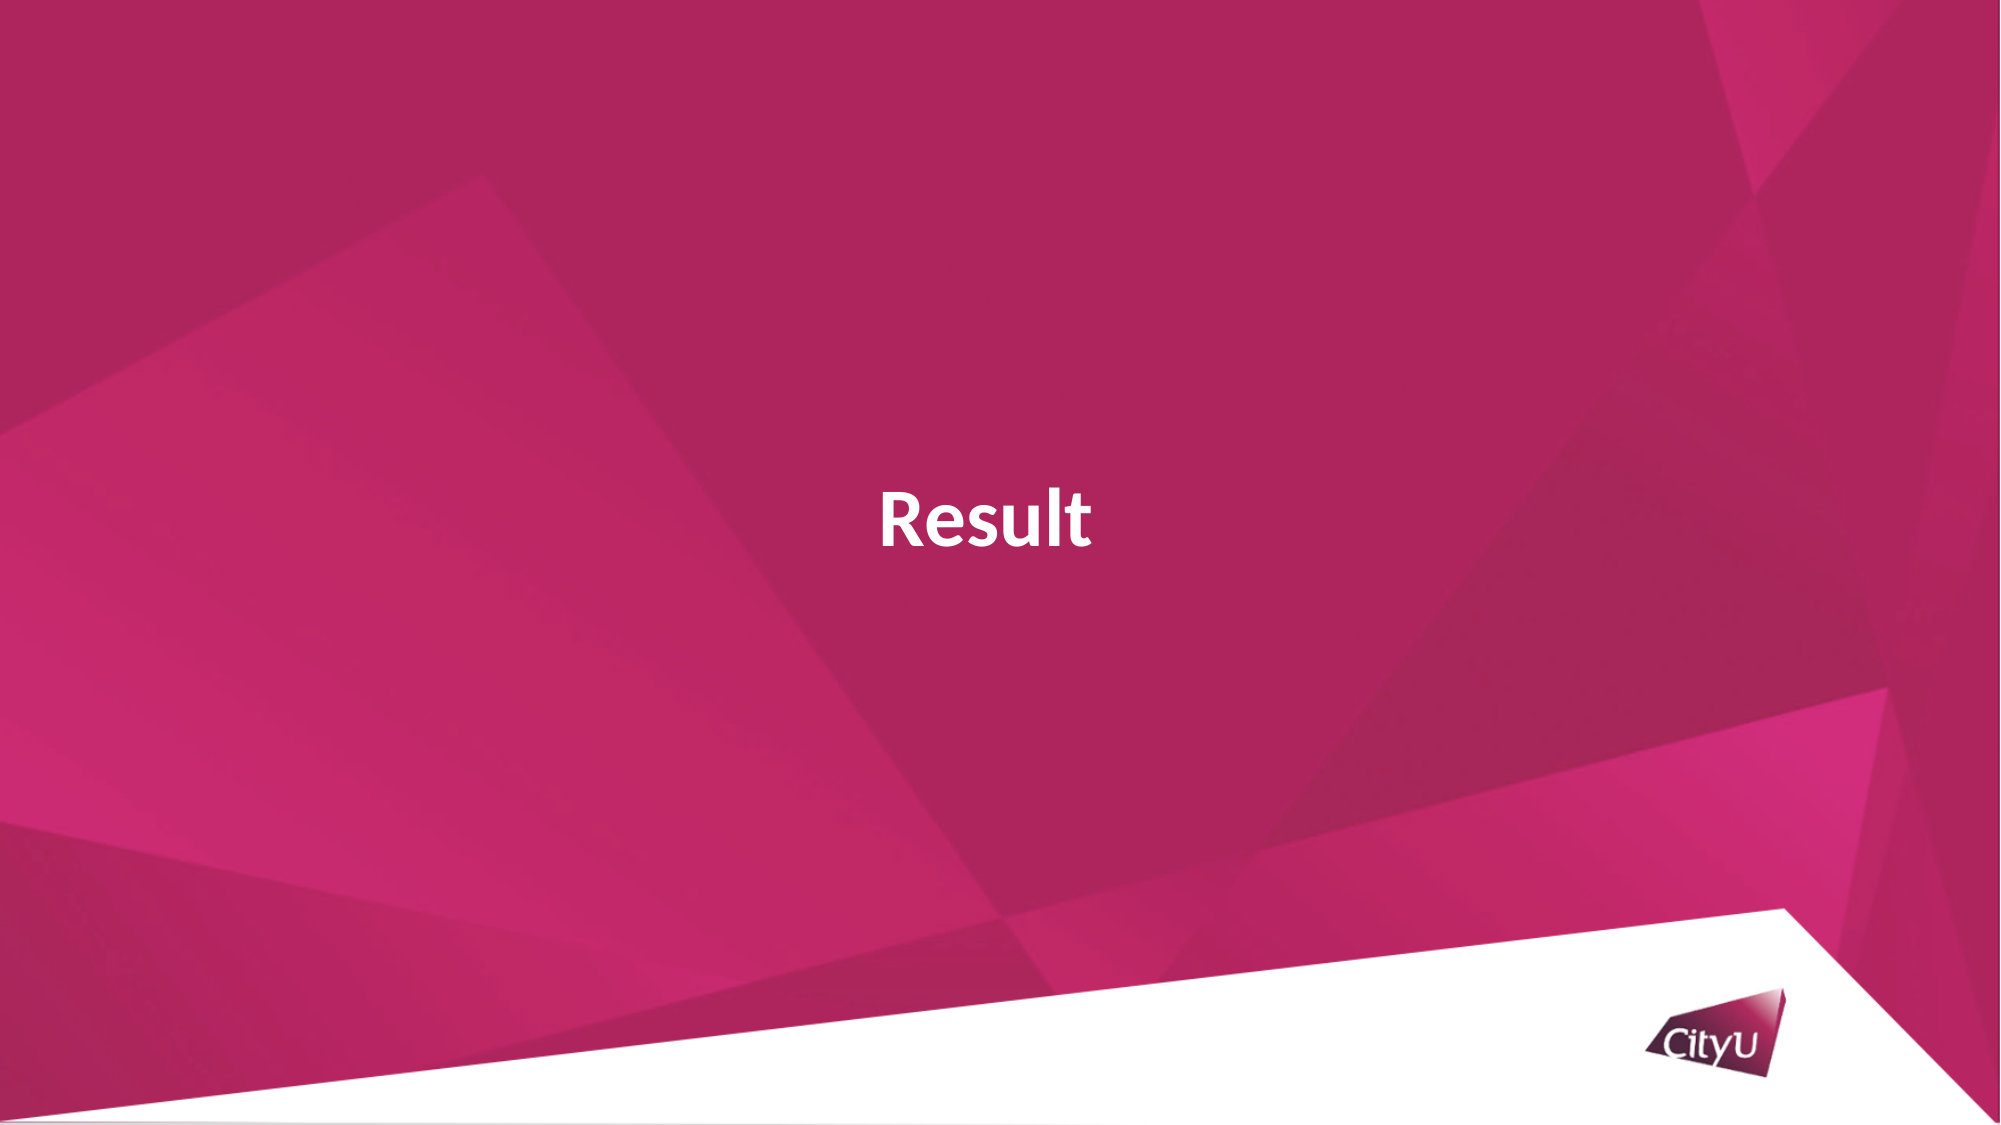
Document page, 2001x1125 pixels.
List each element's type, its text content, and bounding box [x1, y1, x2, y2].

text_box Result [864, 456, 1109, 571]
picture [0, 0, 2001, 1125]
